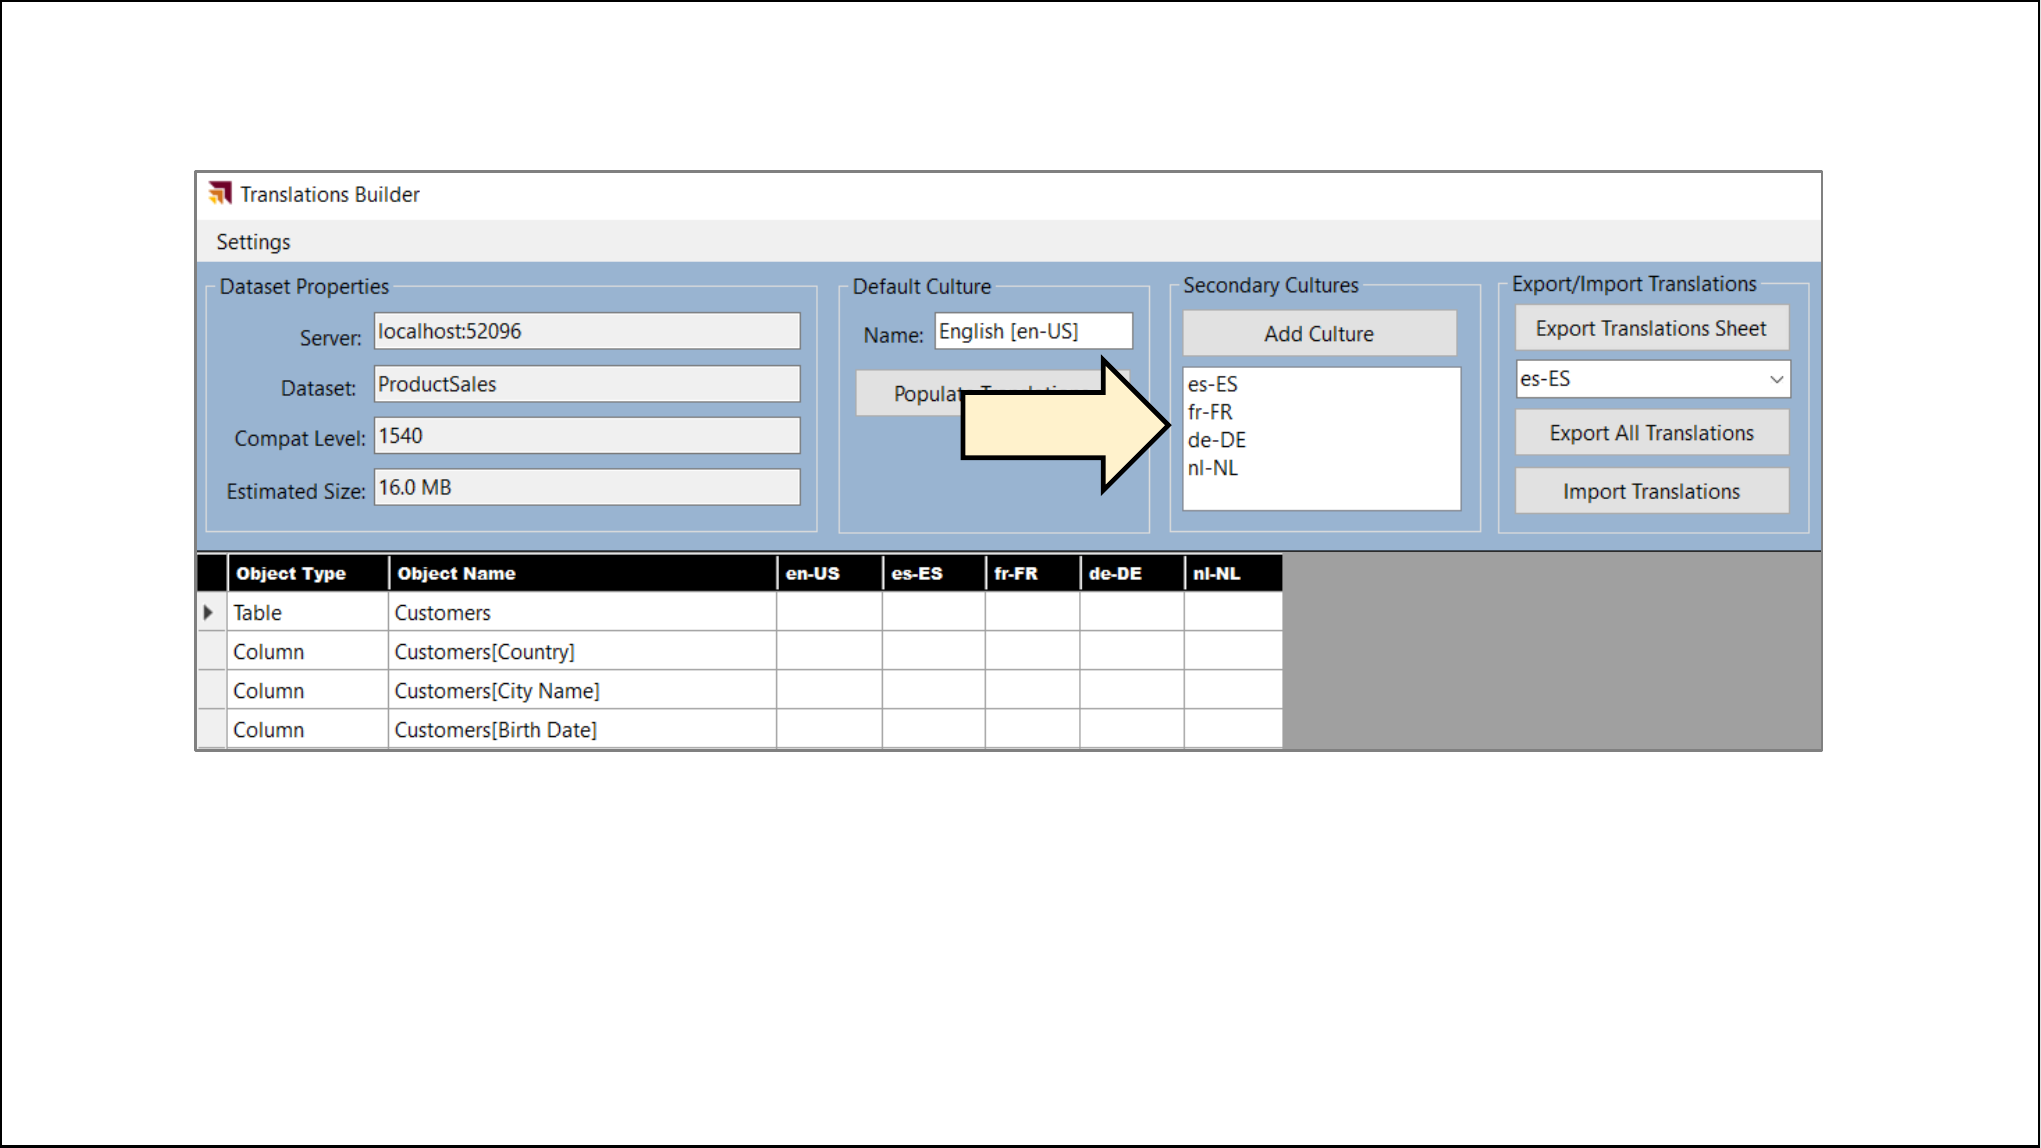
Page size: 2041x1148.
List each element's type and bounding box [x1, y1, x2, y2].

picture [196, 172, 1821, 750]
